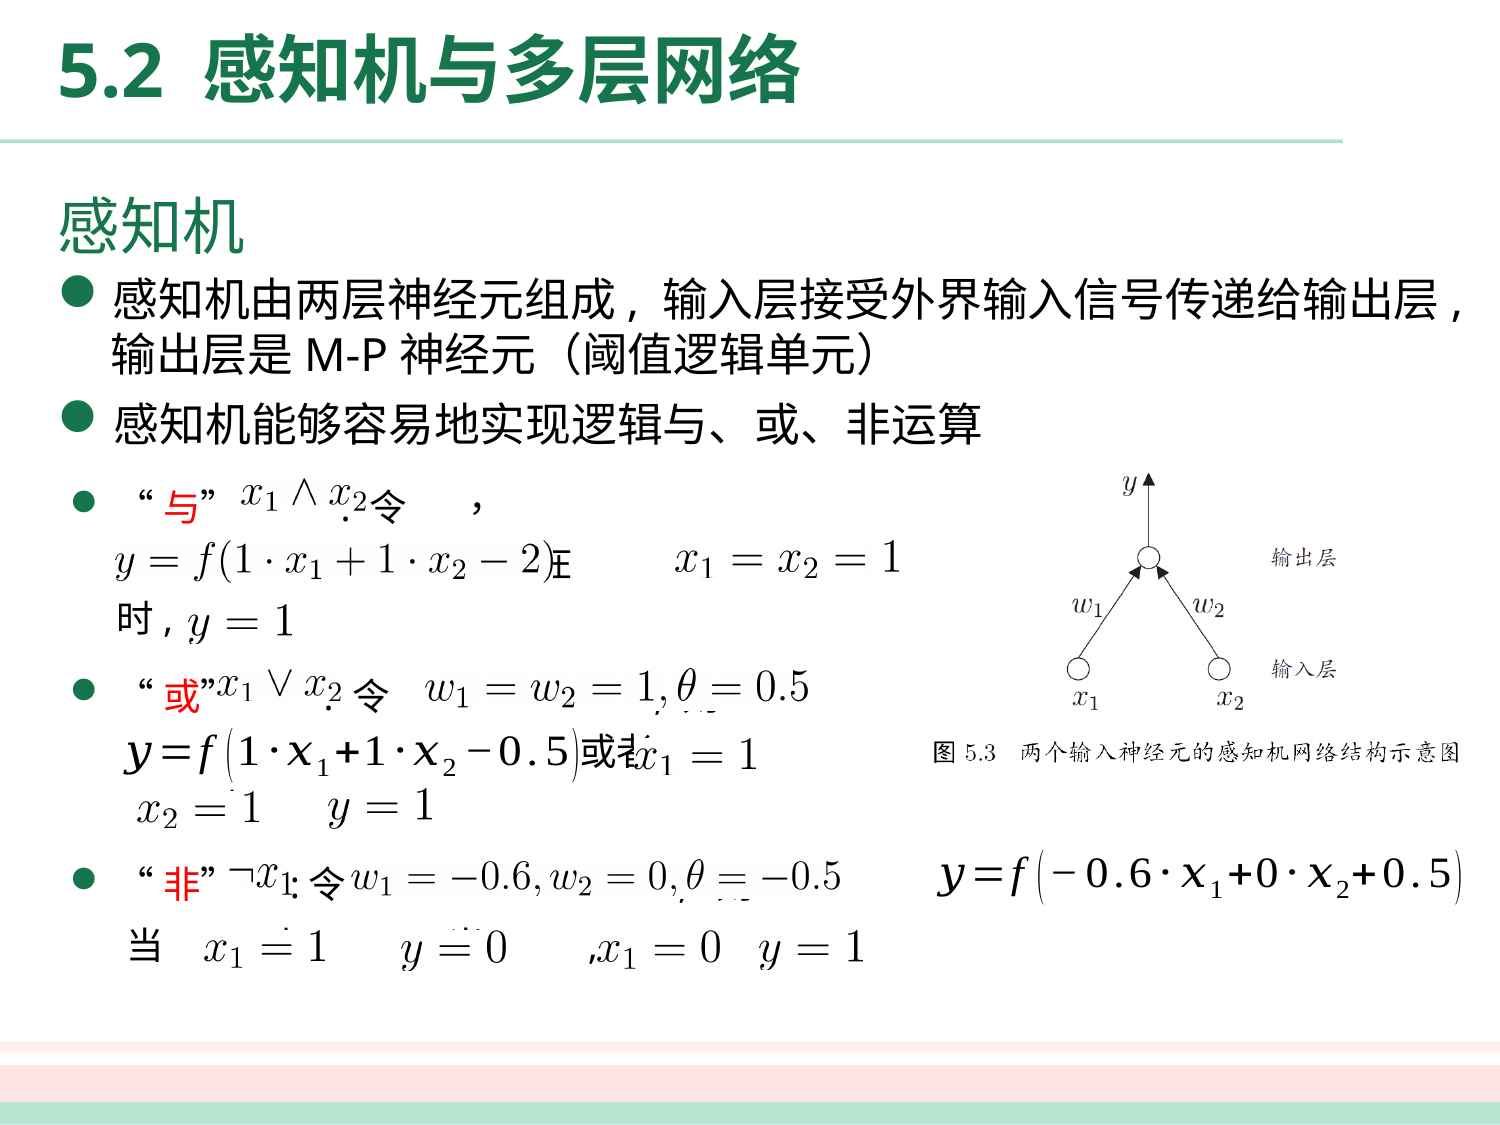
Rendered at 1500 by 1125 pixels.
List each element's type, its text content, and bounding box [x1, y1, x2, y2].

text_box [349, 856, 841, 899]
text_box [227, 859, 294, 901]
list 感知机由两层神经元组成, 输入层接受外界输入信号传递给输出层, 输出层是M-P神经元（阈值逻辑单元） 感知机能够容易地实现逻辑与、或、非运算 “与” : 令 , 则 , 仅在 时, . “或” : 令 , 则 , 当 或者 时, . “非” :令 , 则 当 时, ；当 , . [42, 263, 1459, 1035]
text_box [326, 784, 434, 832]
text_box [632, 734, 758, 780]
list 感知机 [42, 188, 1459, 263]
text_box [132, 729, 553, 776]
picture [0, 0, 1500, 1125]
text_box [202, 926, 327, 973]
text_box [423, 665, 809, 711]
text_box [595, 927, 722, 974]
title 5.2 感知机与多层网络 [42, 8, 1223, 138]
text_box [135, 787, 261, 833]
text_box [757, 926, 865, 974]
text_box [113, 536, 554, 587]
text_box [240, 475, 367, 515]
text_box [455, 477, 798, 523]
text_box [399, 926, 508, 974]
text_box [673, 537, 901, 583]
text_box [215, 665, 343, 706]
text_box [186, 600, 294, 648]
